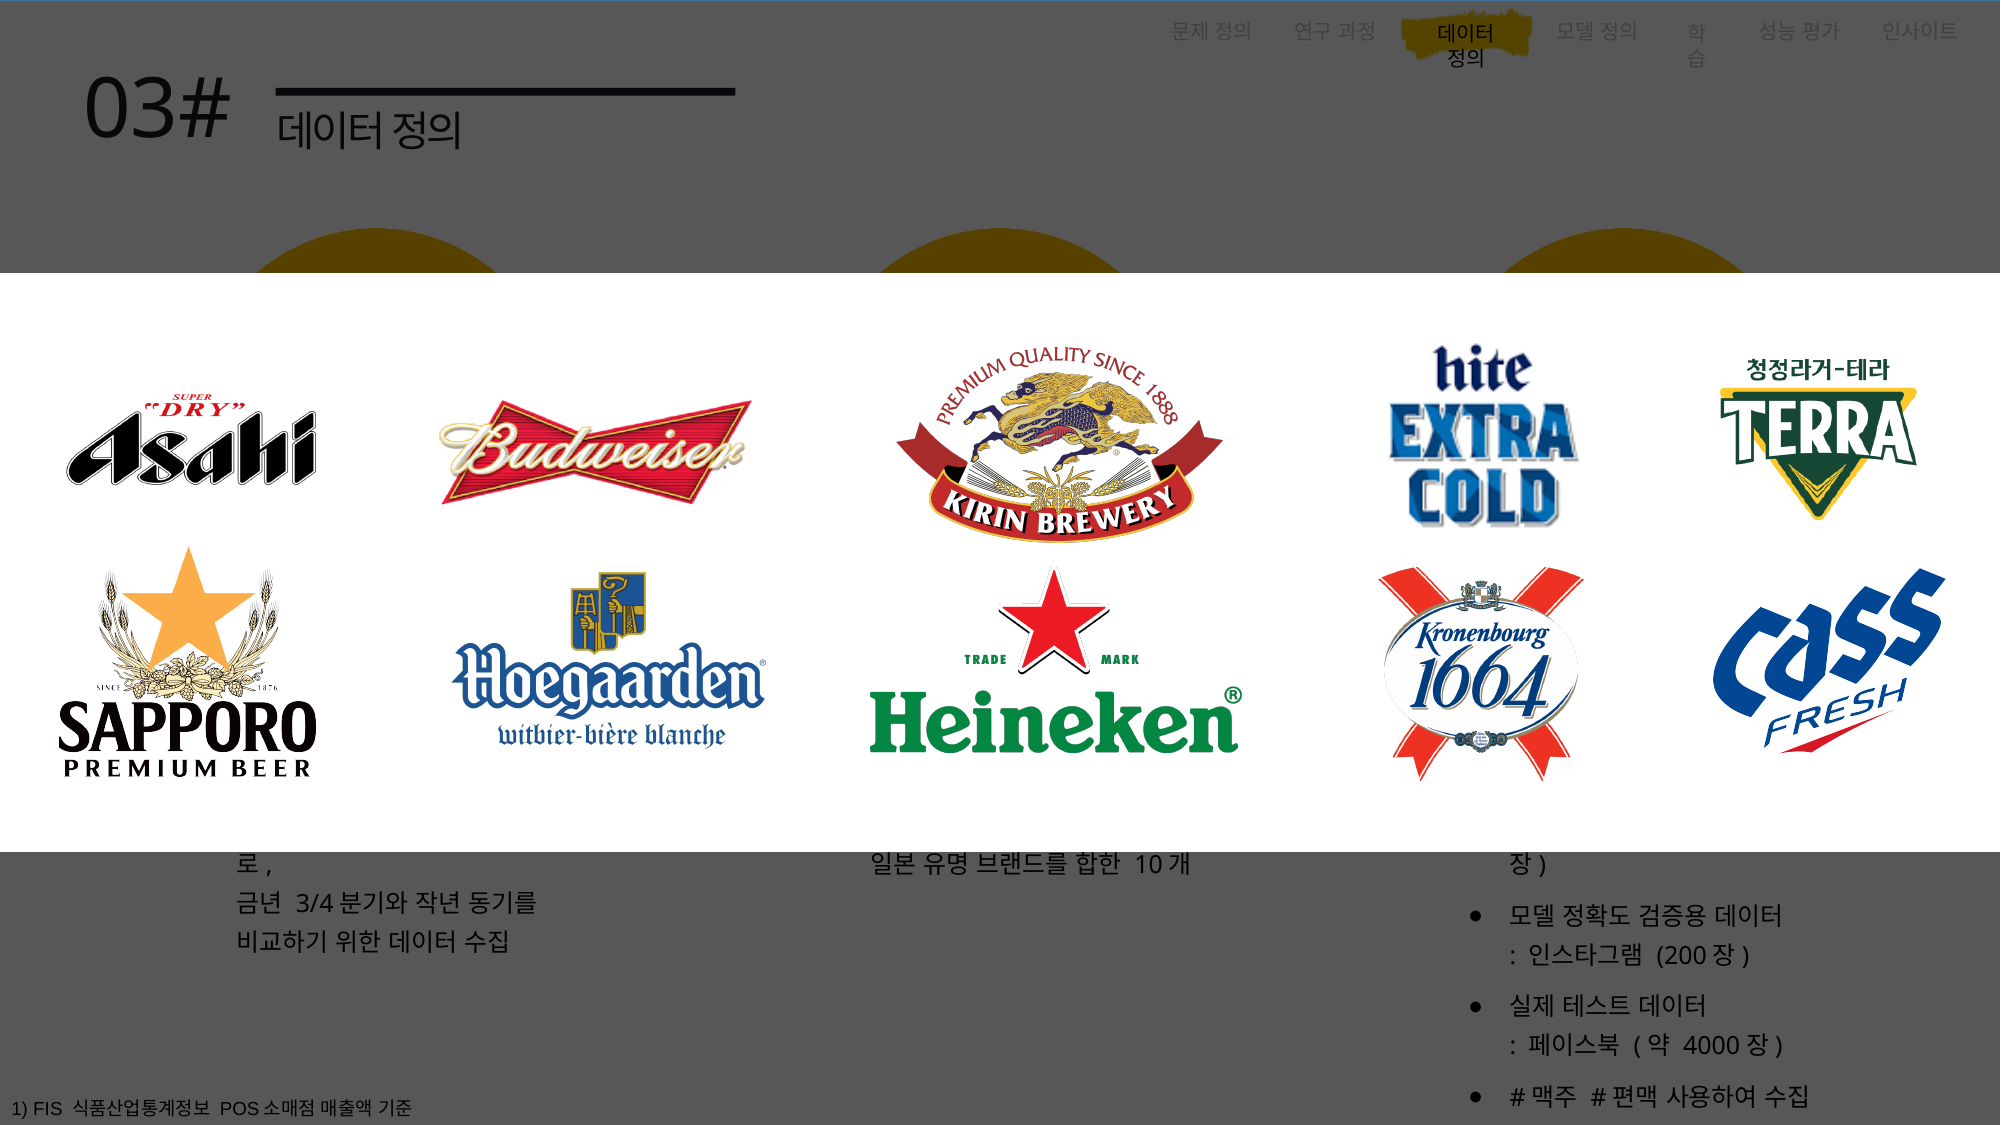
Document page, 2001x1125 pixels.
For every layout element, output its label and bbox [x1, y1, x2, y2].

picture [26, 274, 774, 777]
text_box [0, 273, 2000, 852]
picture [1371, 296, 1961, 754]
text_box [0, 852, 2000, 1125]
picture [866, 553, 1247, 769]
picture [1378, 567, 1584, 782]
text_box [0, 0, 2000, 273]
picture [1382, 0, 1551, 99]
picture [896, 323, 1223, 543]
